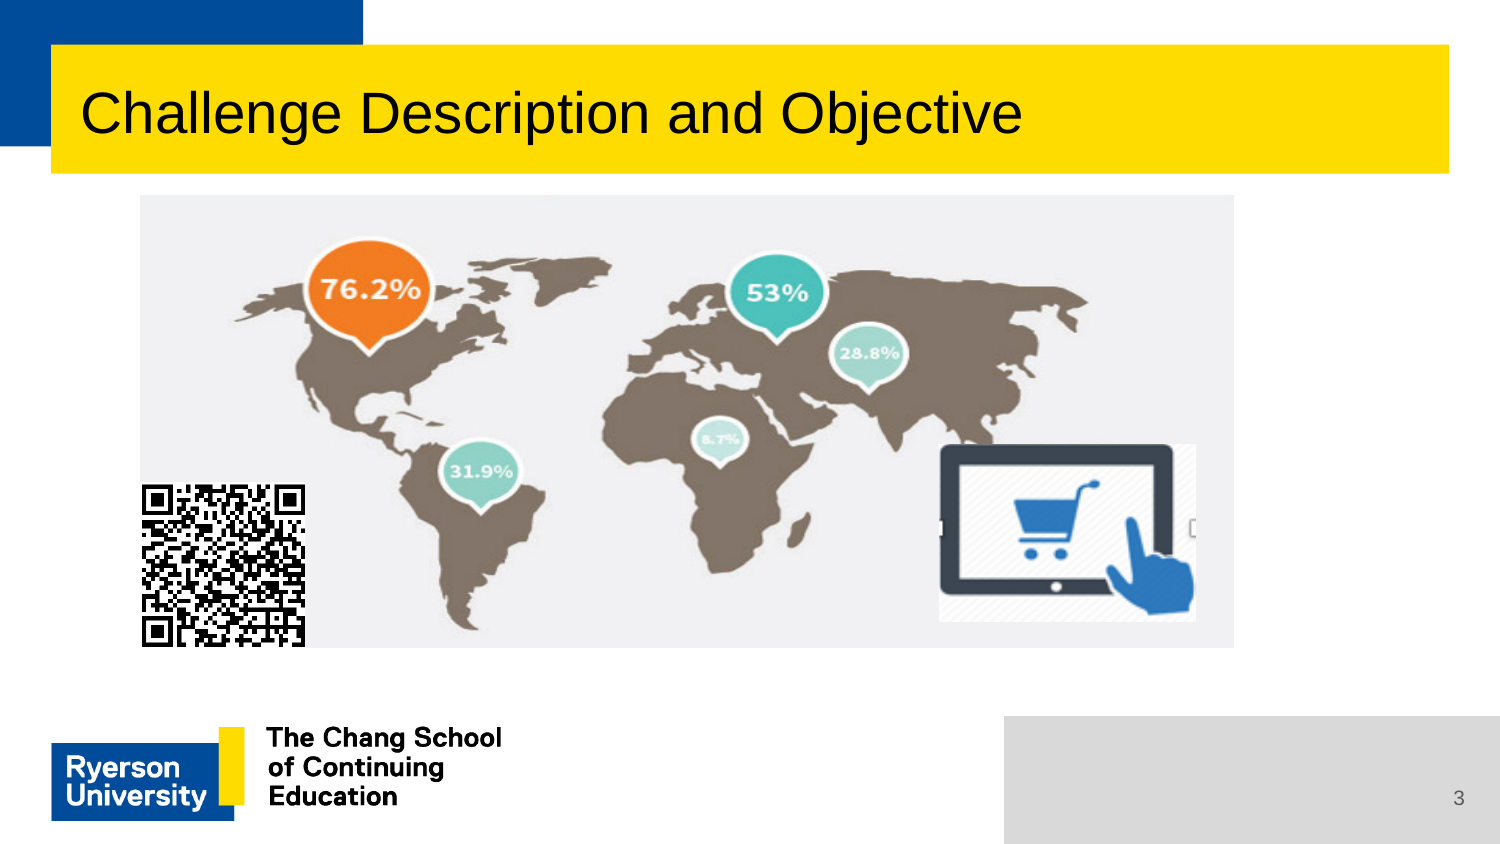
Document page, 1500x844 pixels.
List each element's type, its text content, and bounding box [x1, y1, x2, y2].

picture [140, 195, 1234, 648]
picture [51, 726, 501, 821]
title Challenge Description and Objective [51, 44, 1449, 174]
slide_number 3 [1389, 764, 1480, 830]
